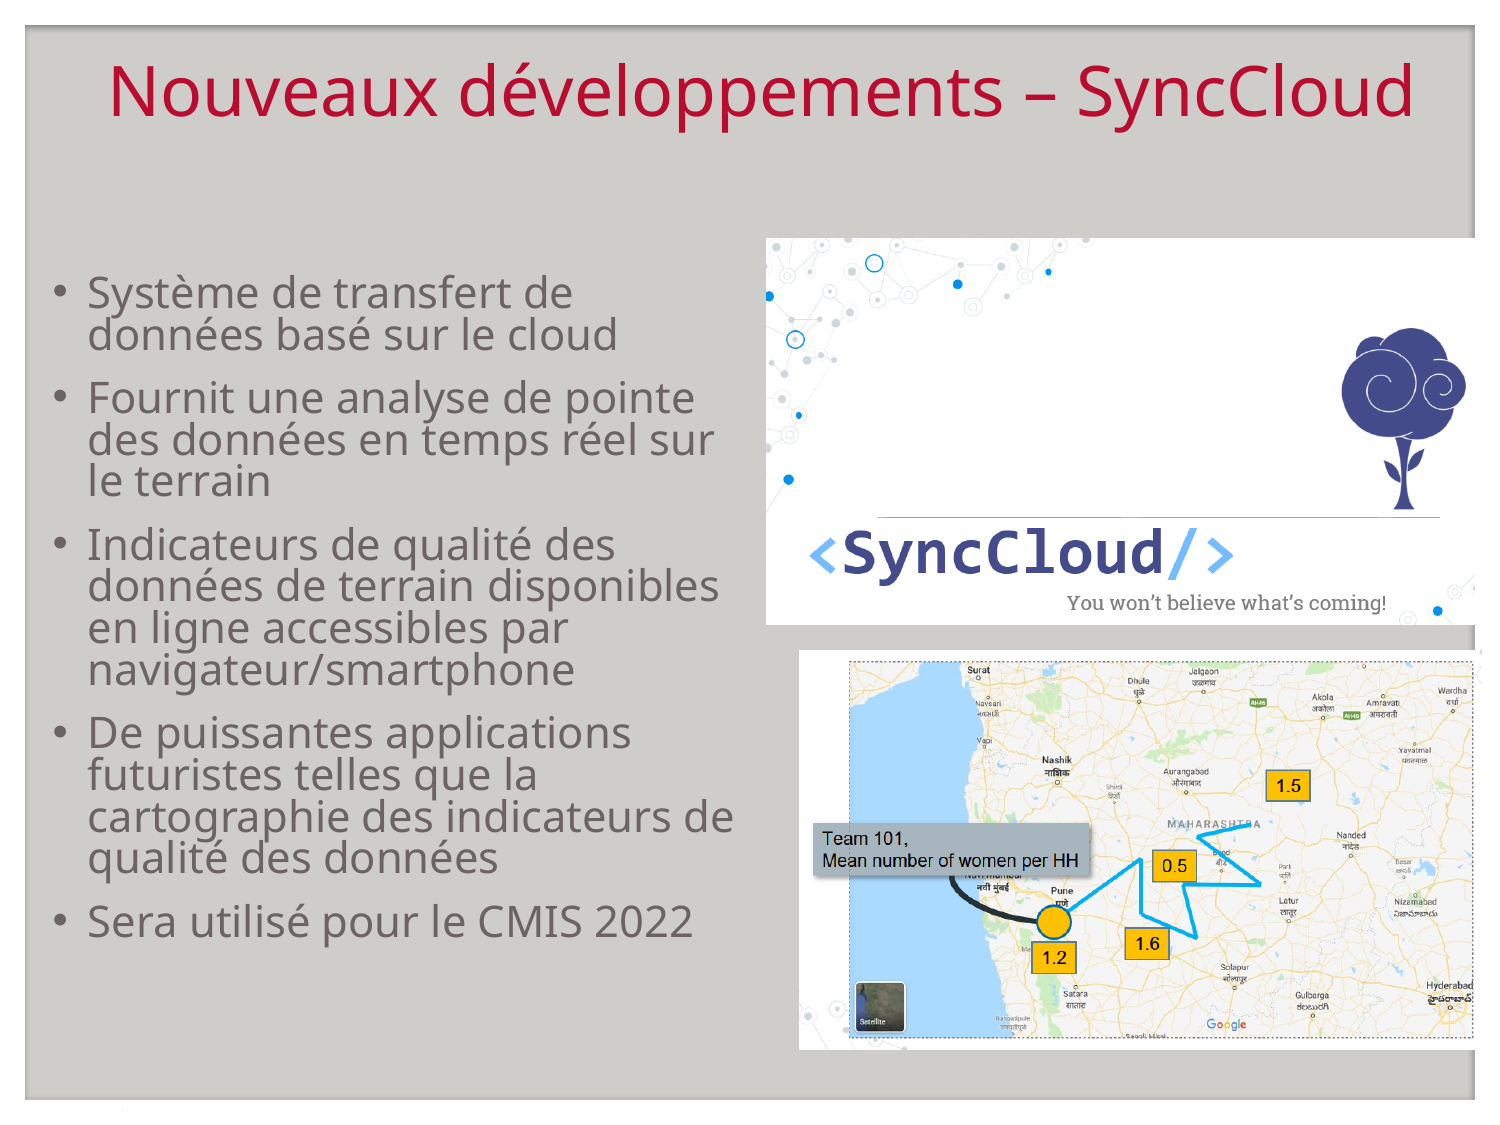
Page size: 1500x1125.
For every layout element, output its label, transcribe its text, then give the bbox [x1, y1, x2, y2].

list Système de transfert de données basé sur le cloud Fournit une analyse de pointe des données en temps réel sur le terrain Indicateurs de qualité des données de terrain disponibles en ligne accessibles par navigateur/smartphone De puissantes applications futuristes telles que la cartographie des indicateurs de qualité des données Sera utilisé pour le CMIS 2022 - [37, 224, 775, 1125]
picture [766, 238, 1476, 626]
title Nouveaux développements – SyncCloud [50, 37, 1475, 138]
picture [799, 650, 1482, 1051]
text_box [774, 633, 1394, 999]
